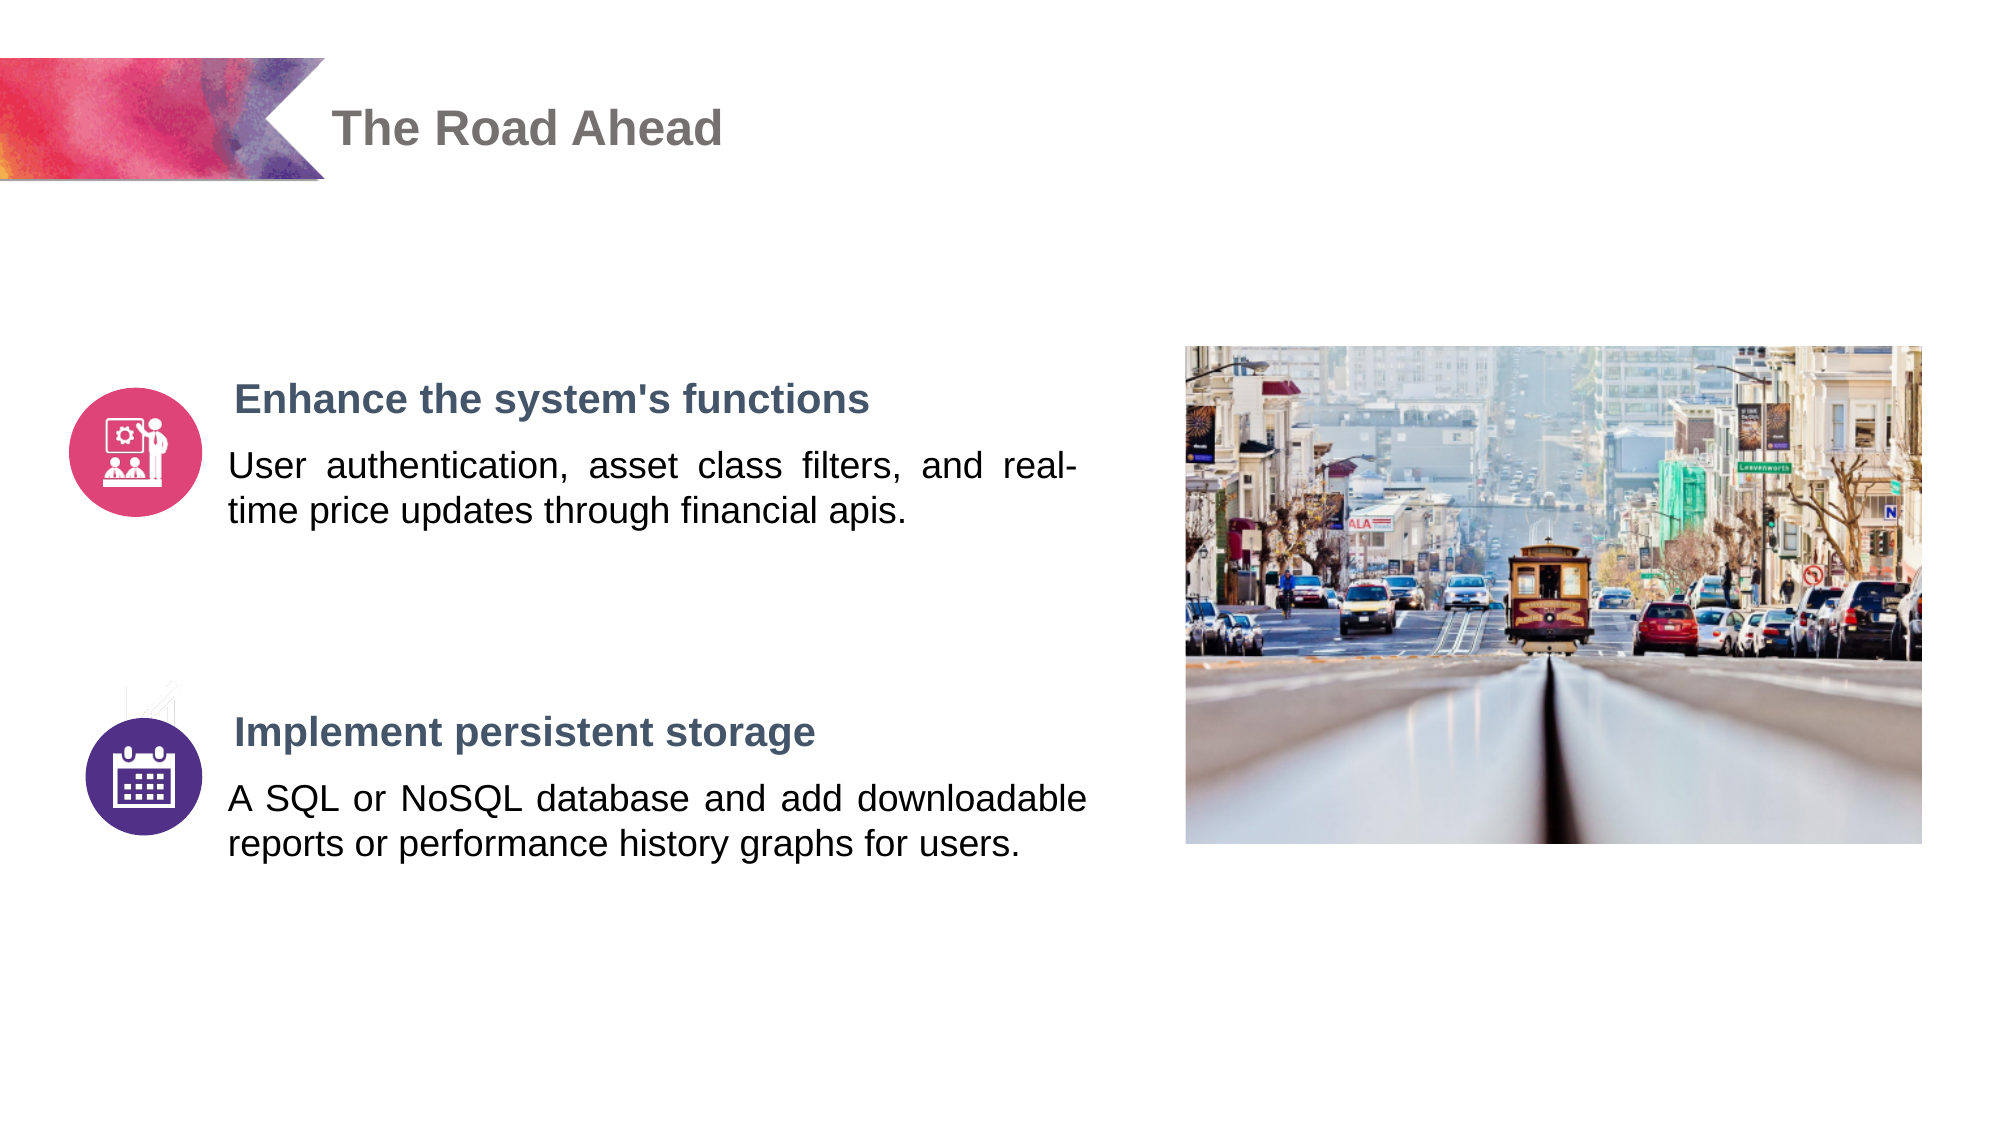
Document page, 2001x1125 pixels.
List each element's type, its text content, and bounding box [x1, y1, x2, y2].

text_box Enhance the system's functions [234, 371, 1124, 422]
picture [119, 679, 185, 735]
text_box A SQL or NoSQL database and add downloadable reports or performance history graphs for users. [213, 766, 1103, 872]
text_box The Road Ahead [329, 88, 739, 164]
picture [1185, 345, 1923, 844]
picture [0, 58, 326, 179]
picture [113, 745, 175, 808]
text_box [68, 387, 203, 517]
text_box User authentication, asset class filters, and real-time price updates through financial apis. [213, 433, 1093, 539]
picture [102, 418, 169, 487]
text_box Implement persistent storage [234, 704, 1124, 755]
text_box [85, 726, 203, 836]
